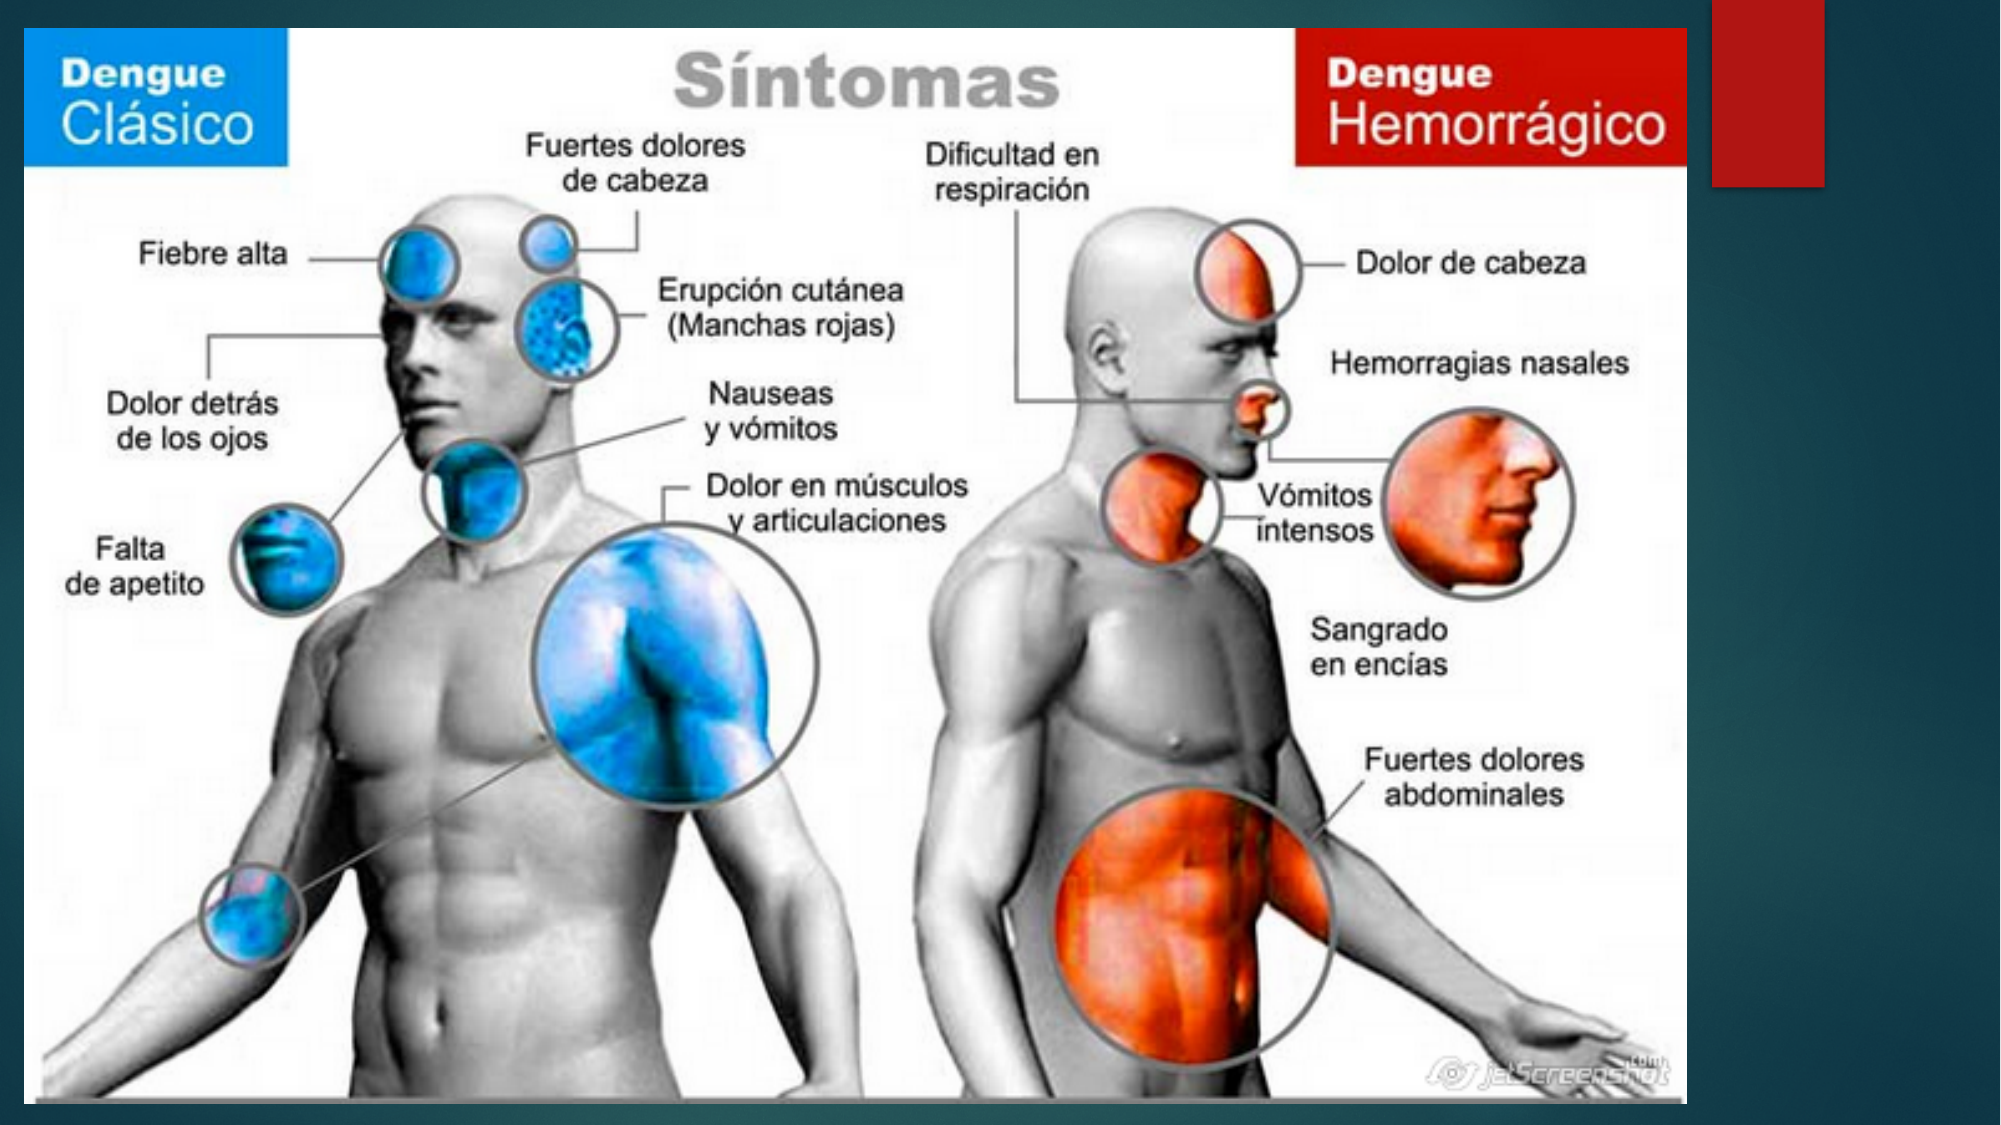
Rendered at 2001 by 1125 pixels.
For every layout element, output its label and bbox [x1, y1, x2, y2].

picture [0, 0, 1688, 1125]
